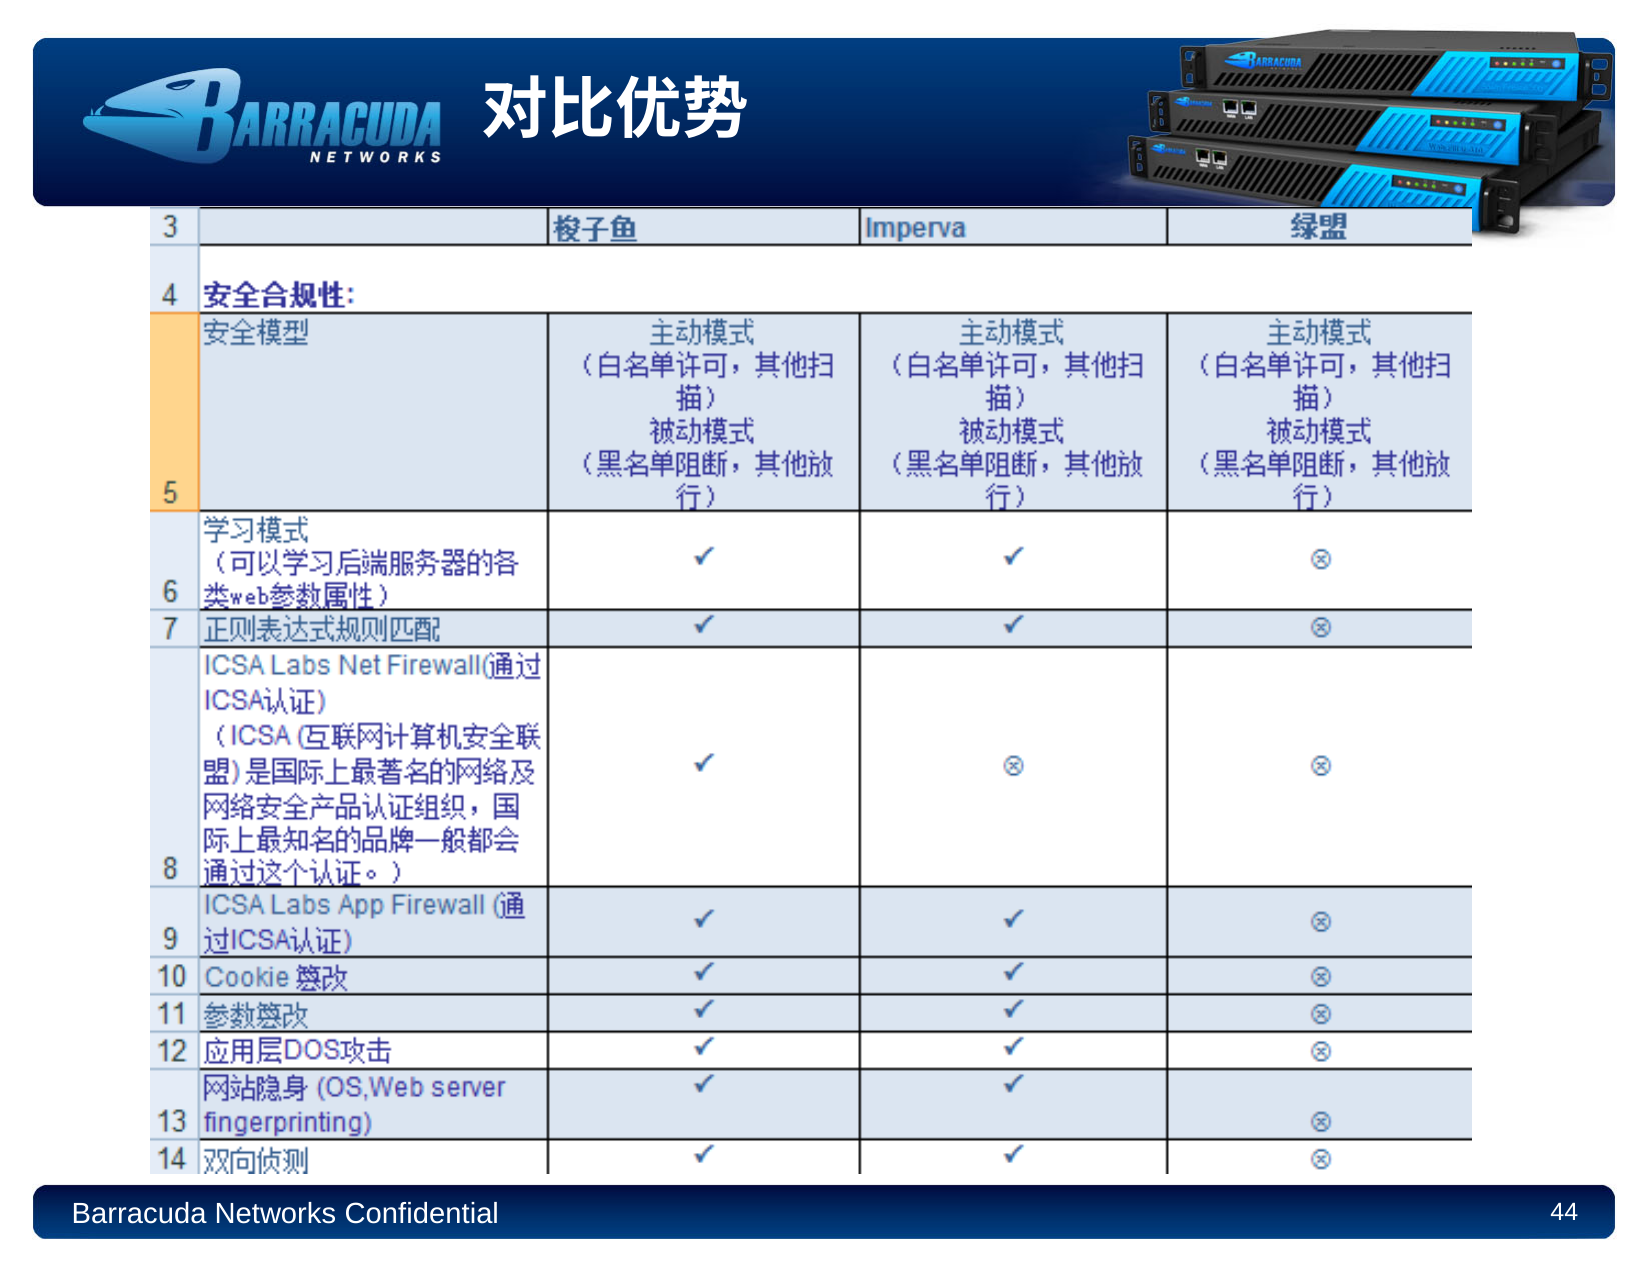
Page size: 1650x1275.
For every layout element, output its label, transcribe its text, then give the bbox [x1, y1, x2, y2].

slide_number 44 [1209, 1187, 1596, 1275]
title 对比优势 [464, 0, 1151, 205]
picture [0, 0, 1650, 1275]
footer Barracuda Networks Confidential [54, 1186, 1060, 1275]
